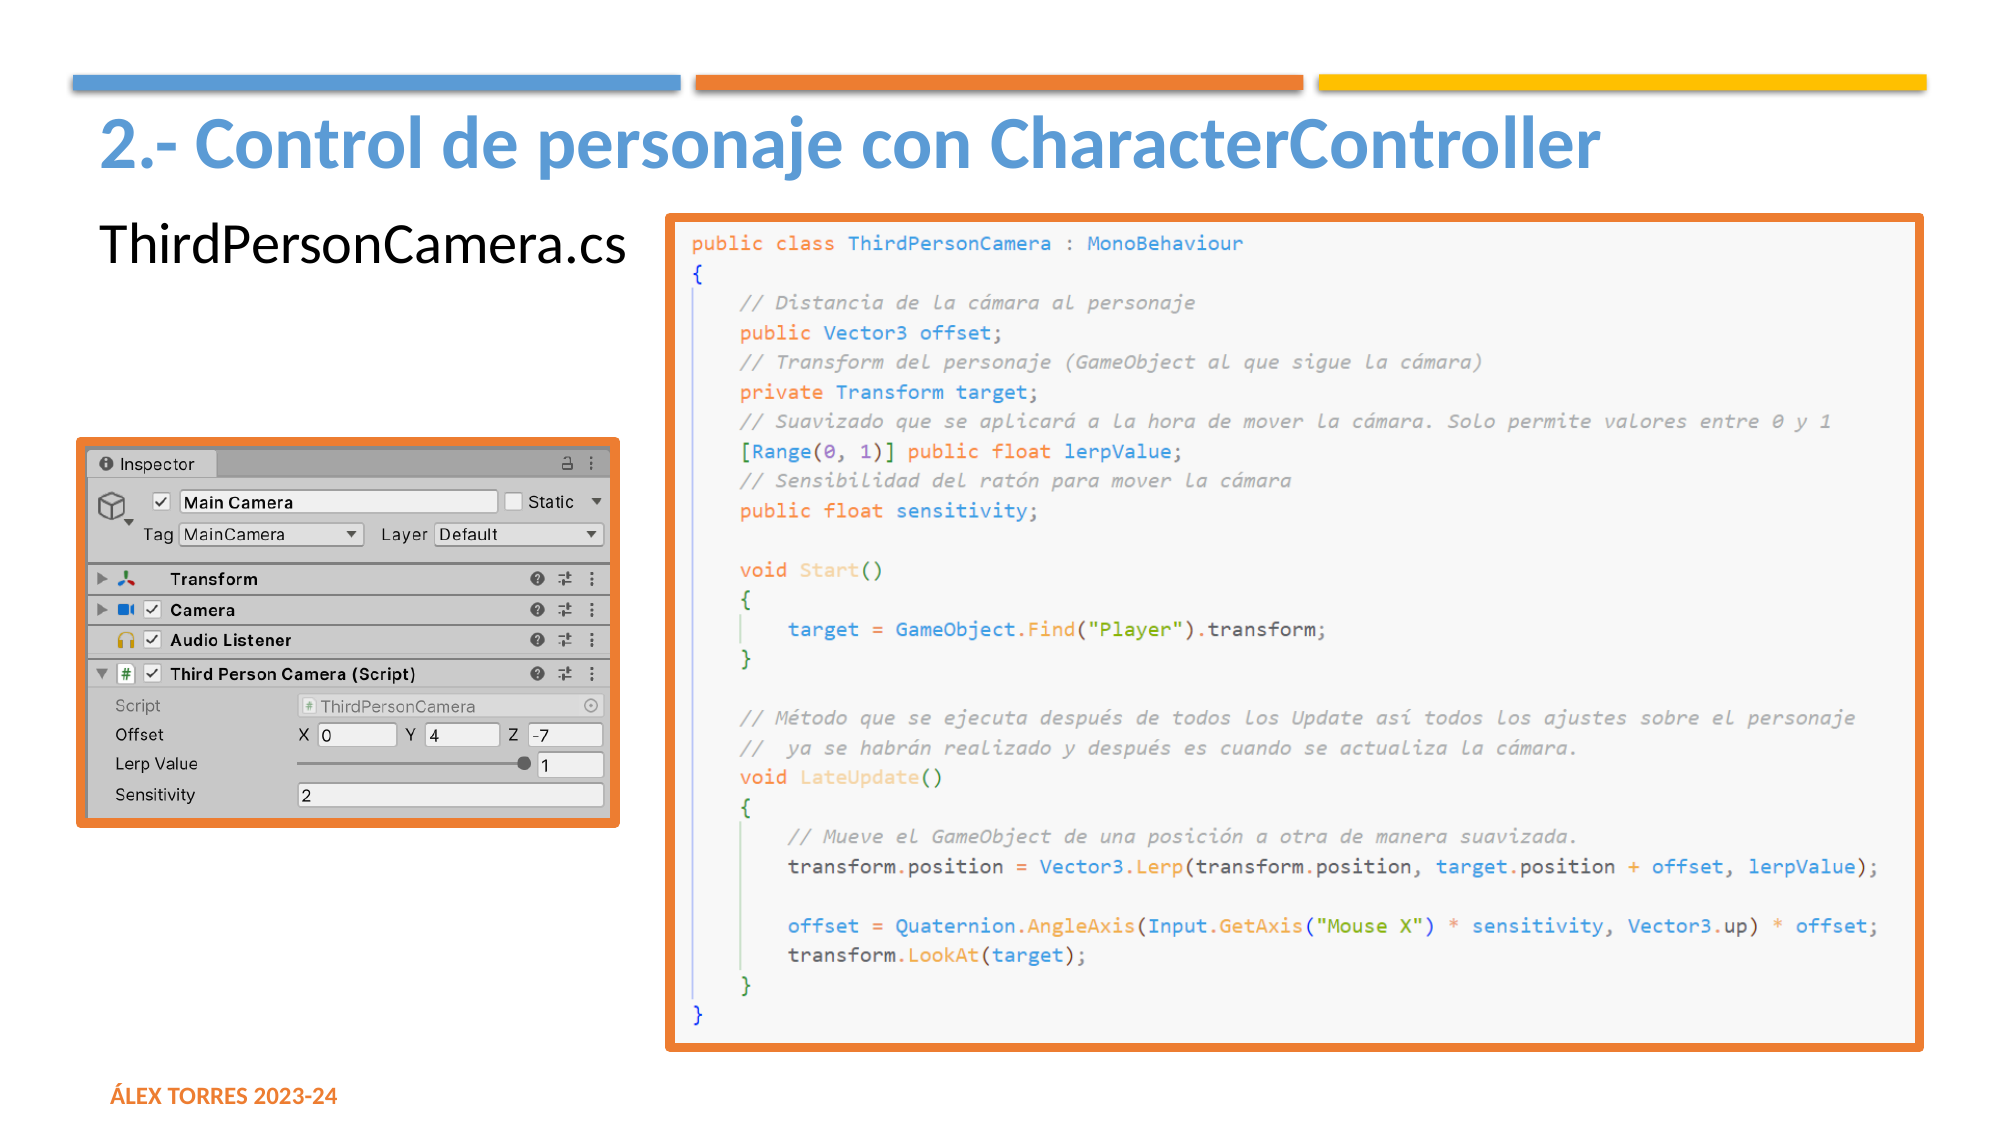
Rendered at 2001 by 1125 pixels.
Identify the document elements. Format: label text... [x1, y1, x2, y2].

picture [674, 221, 1916, 1044]
picture [84, 445, 611, 819]
text_box ThirdPersonCamera.cs [85, 190, 1915, 1074]
text_box 2.- Control de personaje con CharacterController [85, 78, 1915, 188]
